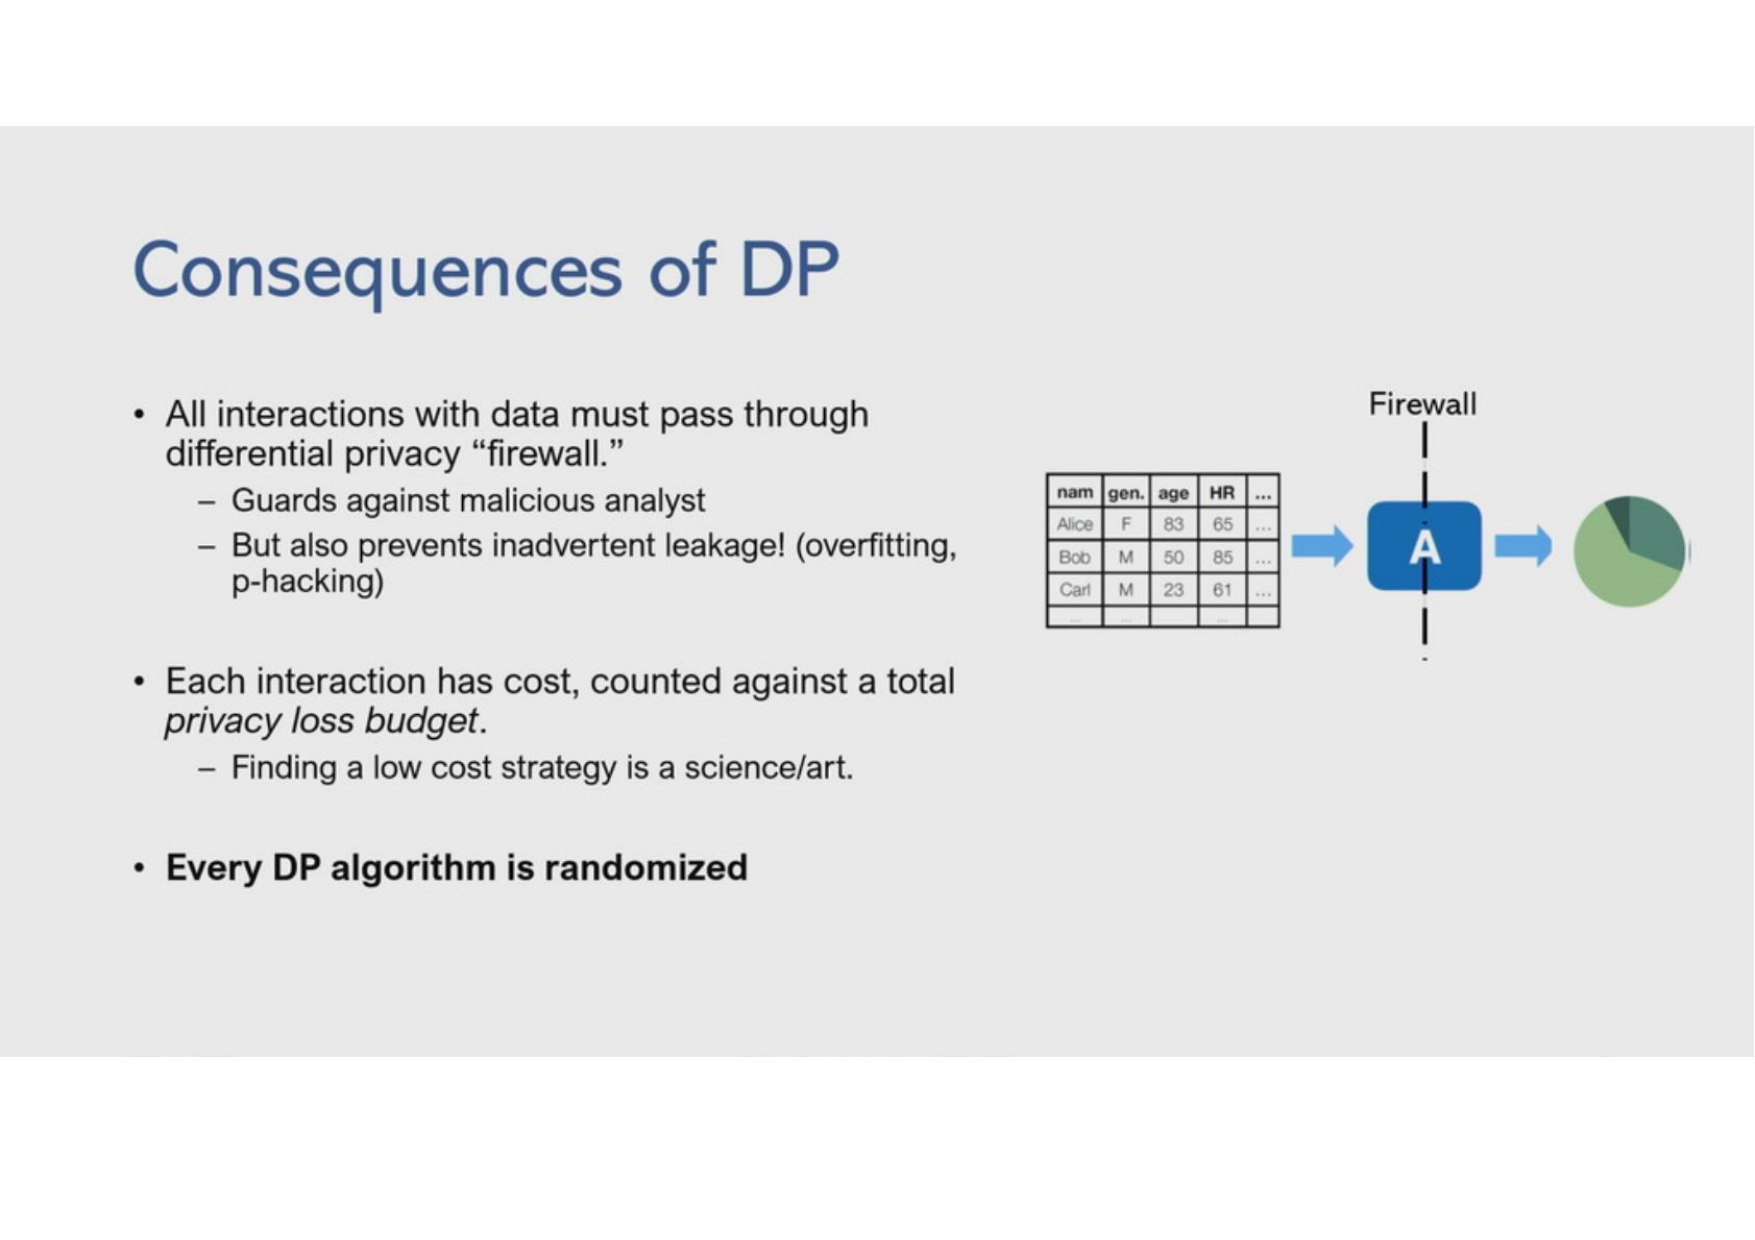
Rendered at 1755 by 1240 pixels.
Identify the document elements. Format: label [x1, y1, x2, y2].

text_box [0, 126, 1755, 1057]
